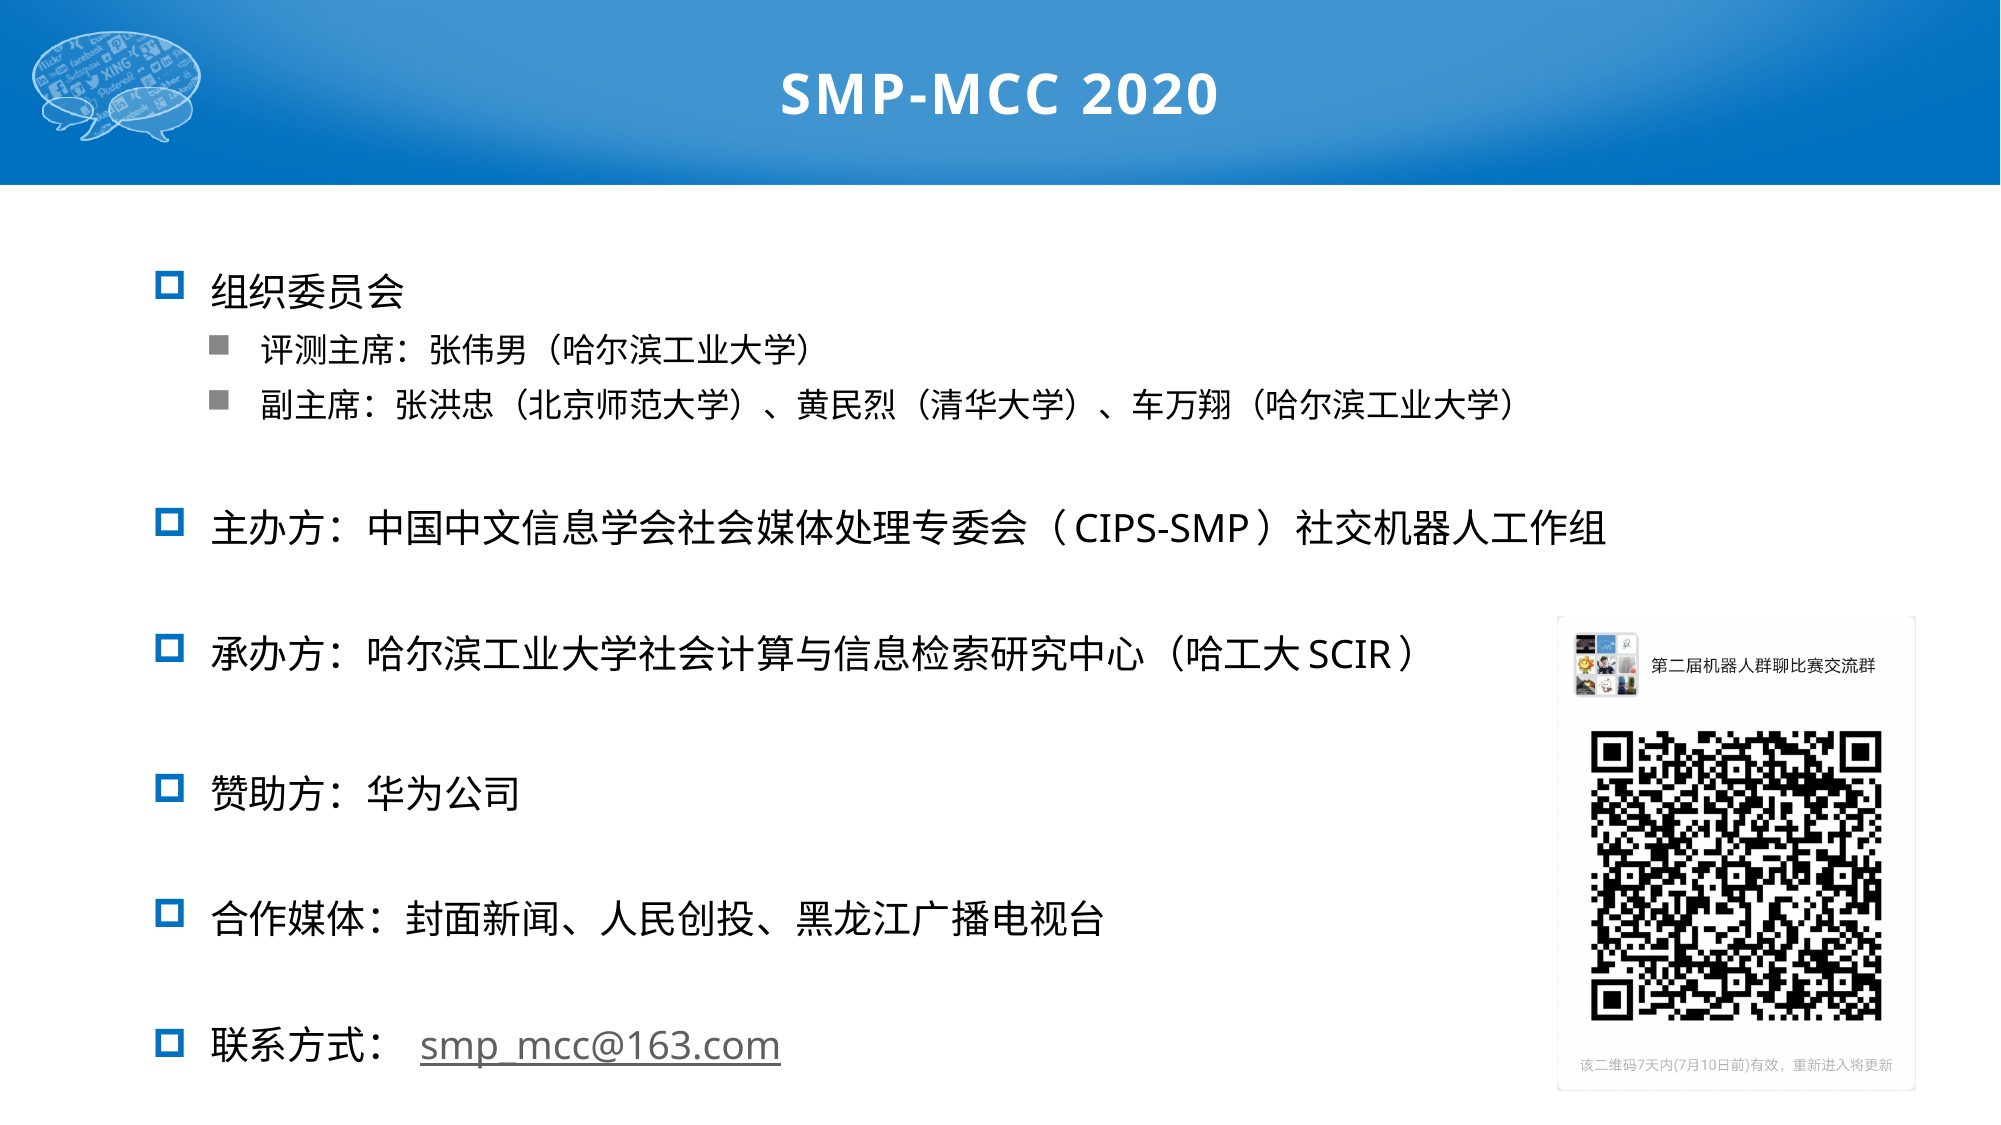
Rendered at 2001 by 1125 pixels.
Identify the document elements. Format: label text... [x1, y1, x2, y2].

picture [0, 0, 2001, 1125]
list 组织委员会 评测主席：张伟男（哈尔滨工业大学） 副主席：张洪忠（北京师范大学）、黄民烈（清华大学）、车万翔（哈尔滨工业大学） 主办方：中国中文信息学会社会媒体处理专委会（CIPS-SMP）社交机器人工作组 承办方：哈尔滨工业大学社会计算与信息检索研究中心（哈工大SCIR） 赞助方：华为公司 合作媒体：封面新闻、人民创投、黑龙江广播电视台 联系方式： smp_mcc@163.com [137, 250, 1863, 1091]
title SMP-MCC 2020 [0, 34, 2000, 160]
